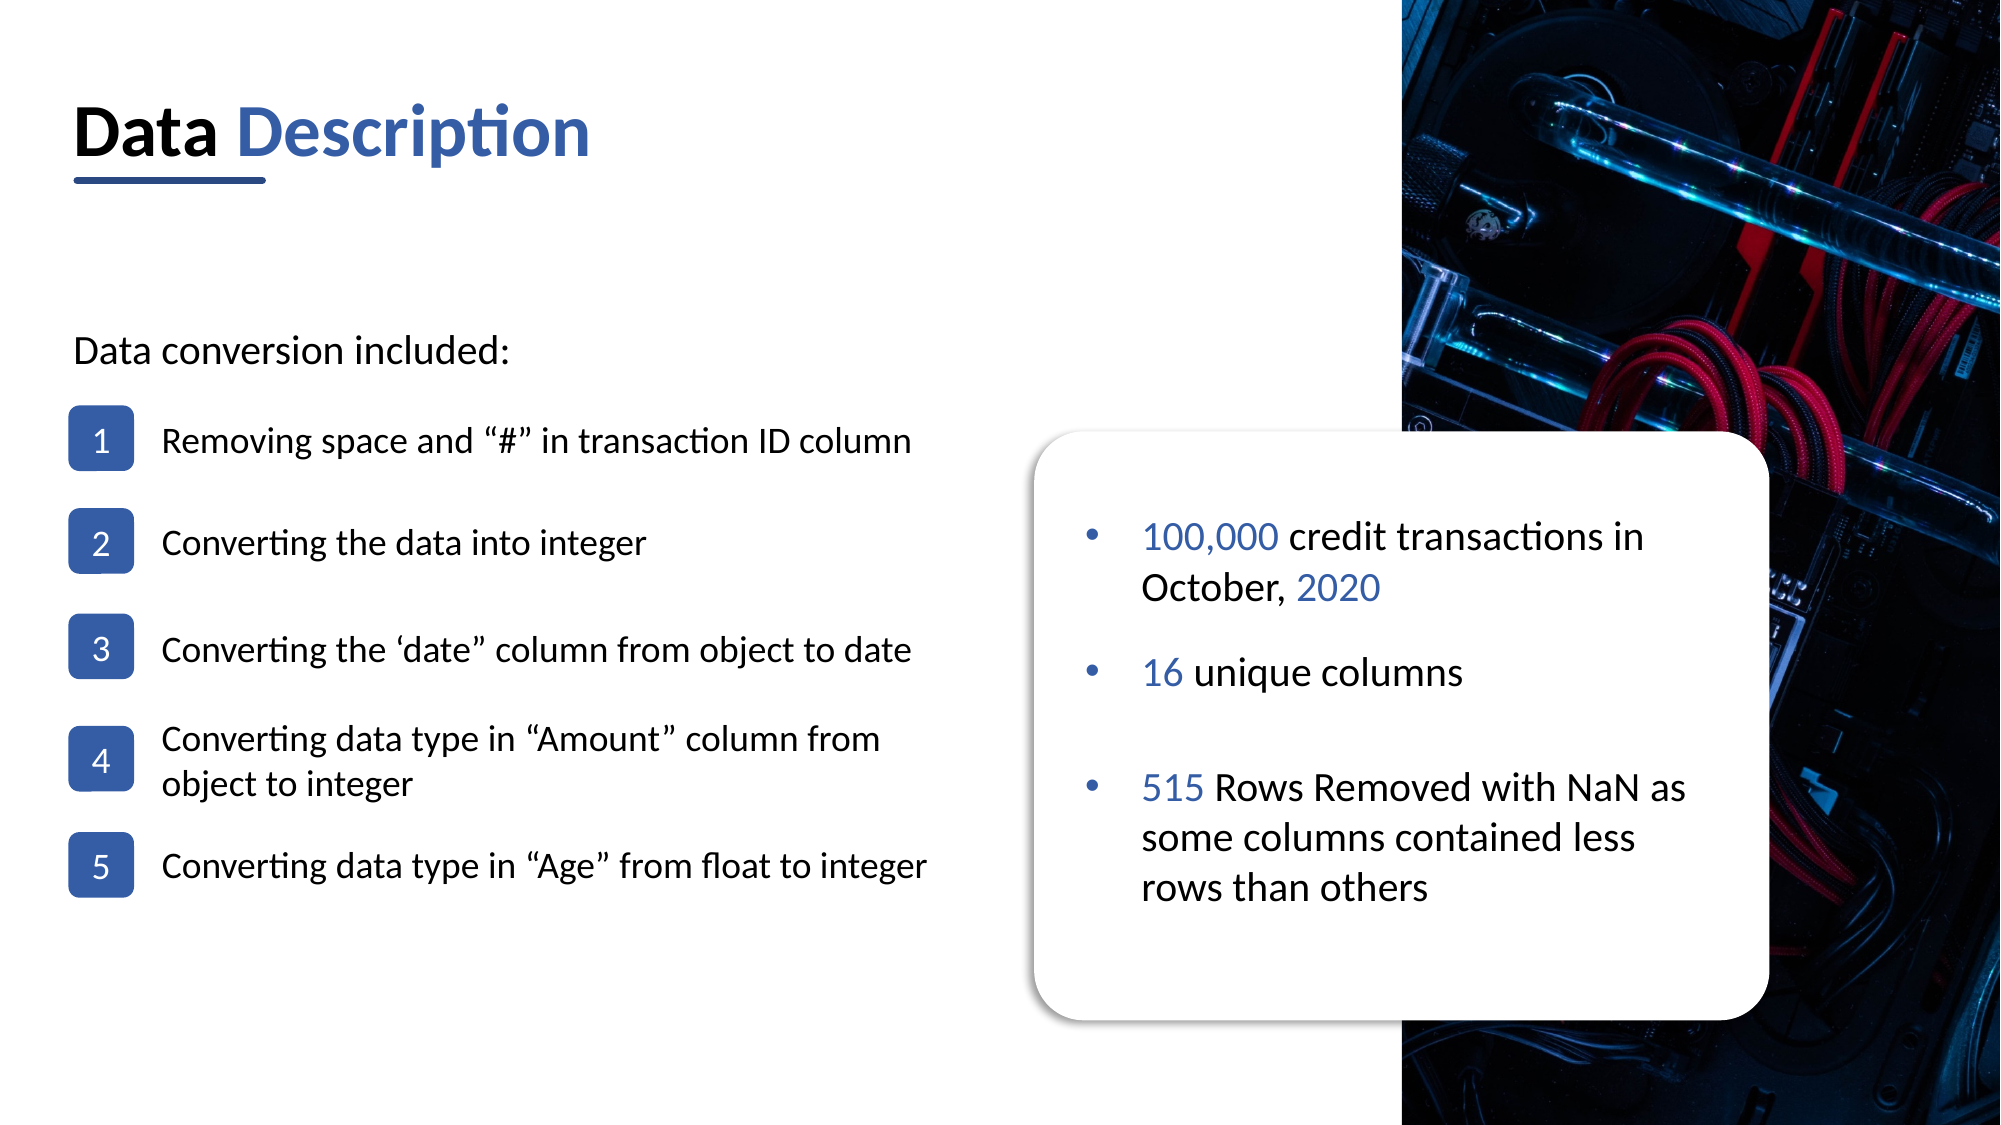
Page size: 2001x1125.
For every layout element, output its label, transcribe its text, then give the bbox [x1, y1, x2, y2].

text_box 1 [67, 404, 136, 473]
text_box 2 [67, 507, 136, 575]
text_box Removing space and “#” in transaction ID column [146, 408, 1043, 469]
text_box 16 unique columns [1070, 637, 1401, 703]
text_box Converting the ‘date” column from object to date [146, 617, 1022, 678]
text_box Converting the data into integer [147, 510, 951, 571]
text_box [1033, 430, 1401, 1022]
text_box 5 [67, 831, 136, 899]
text_box 3 [67, 612, 136, 681]
text_box 100,000 credit transactions in October, 2020 [1070, 501, 1401, 617]
text_box Data Description [58, 74, 1059, 180]
picture [1401, 0, 2000, 1125]
text_box Data conversion included: [58, 315, 609, 381]
text_box Converting data type in “Age” from float to integer [147, 833, 1037, 893]
text_box Converting data type in “Amount” column from object to integer [146, 706, 928, 812]
text_box 515 Rows Removed with NaN as some columns contained less rows than others [1070, 752, 1401, 918]
text_box 4 [67, 724, 136, 793]
